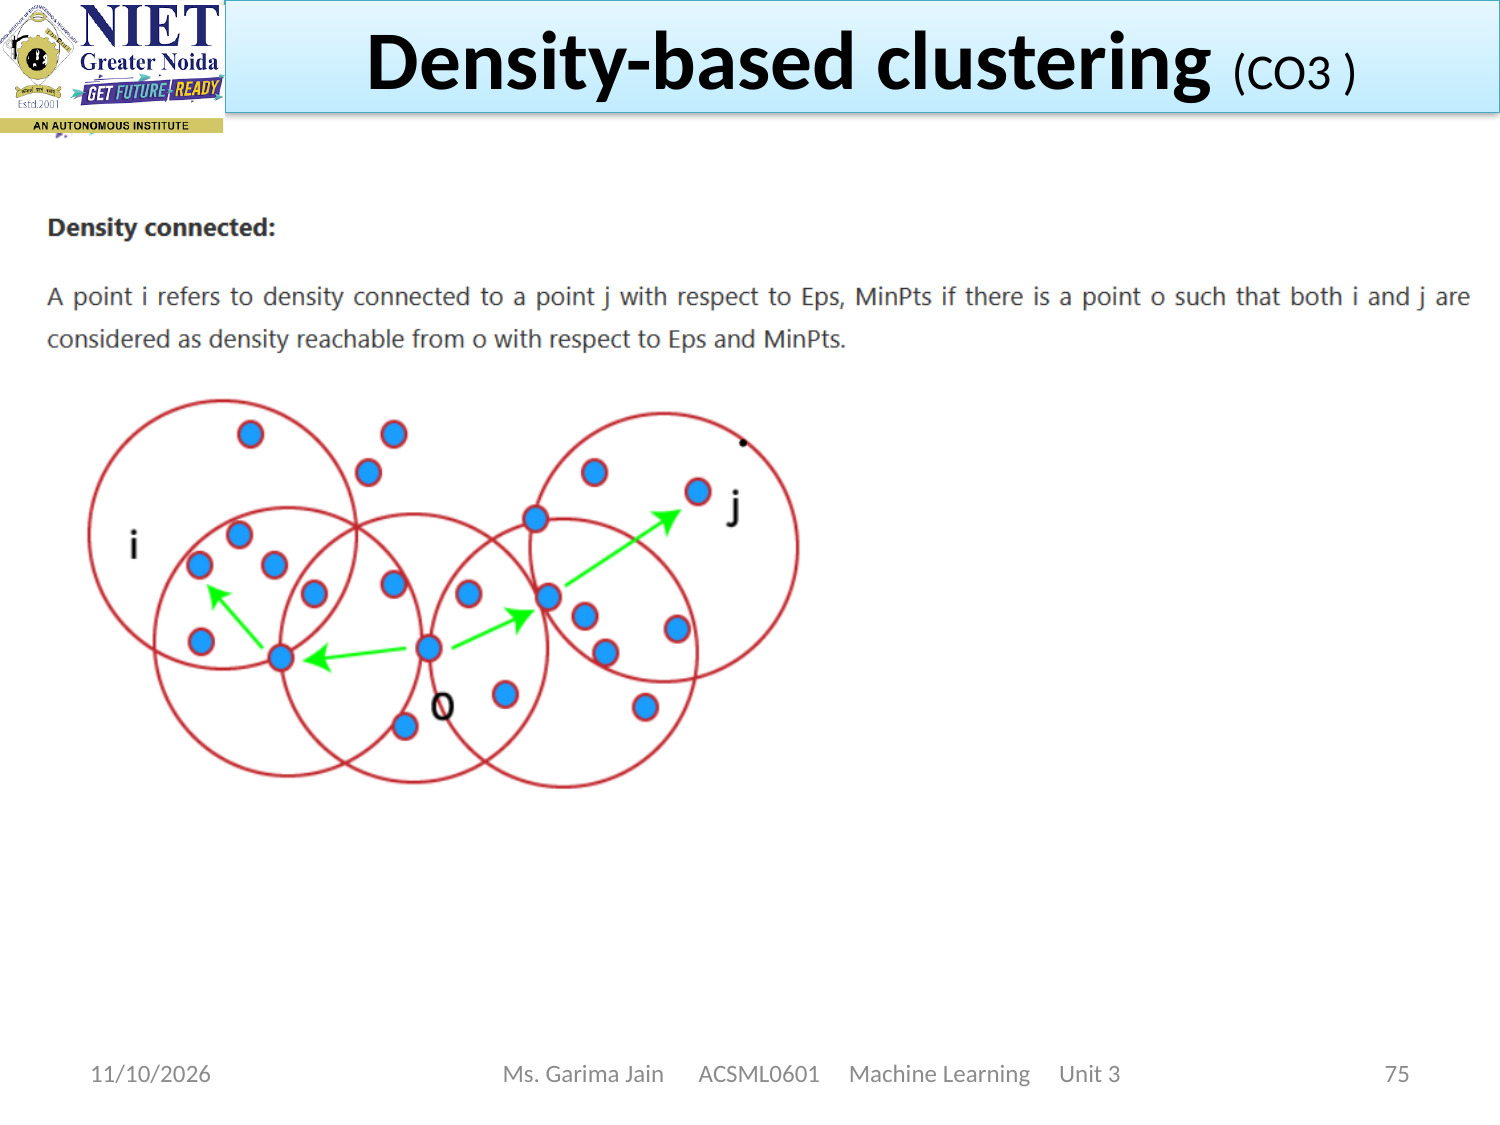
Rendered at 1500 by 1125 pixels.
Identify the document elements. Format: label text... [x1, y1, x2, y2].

picture [0, 0, 238, 151]
footer Ms. Garima Jain ACSML0601 Machine Learning Unit 3 [462, 1042, 1163, 1103]
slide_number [75, 1042, 425, 1103]
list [24, 199, 1490, 838]
text_box Density-based clustering (CO3 ) [238, 0, 1500, 113]
slide_number 75 [1163, 1042, 1425, 1103]
